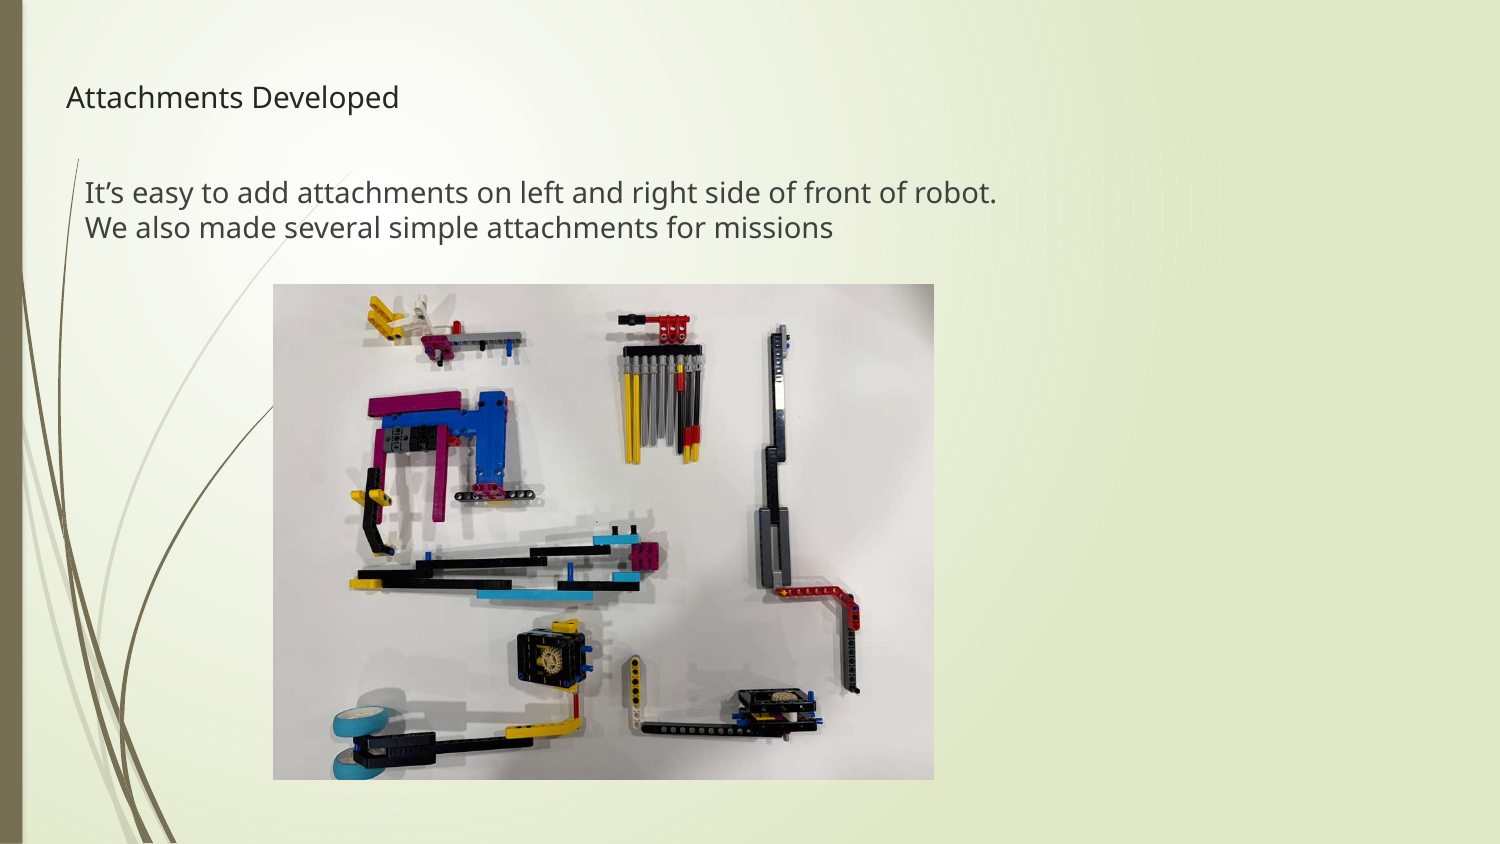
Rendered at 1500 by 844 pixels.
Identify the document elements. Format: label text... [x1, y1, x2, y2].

list It’s easy to add attachments on left and right side of front of robot. We also made several simple attachments for missions [51, 159, 1157, 271]
title Attachments Developed [51, 64, 1449, 167]
picture [273, 284, 935, 780]
